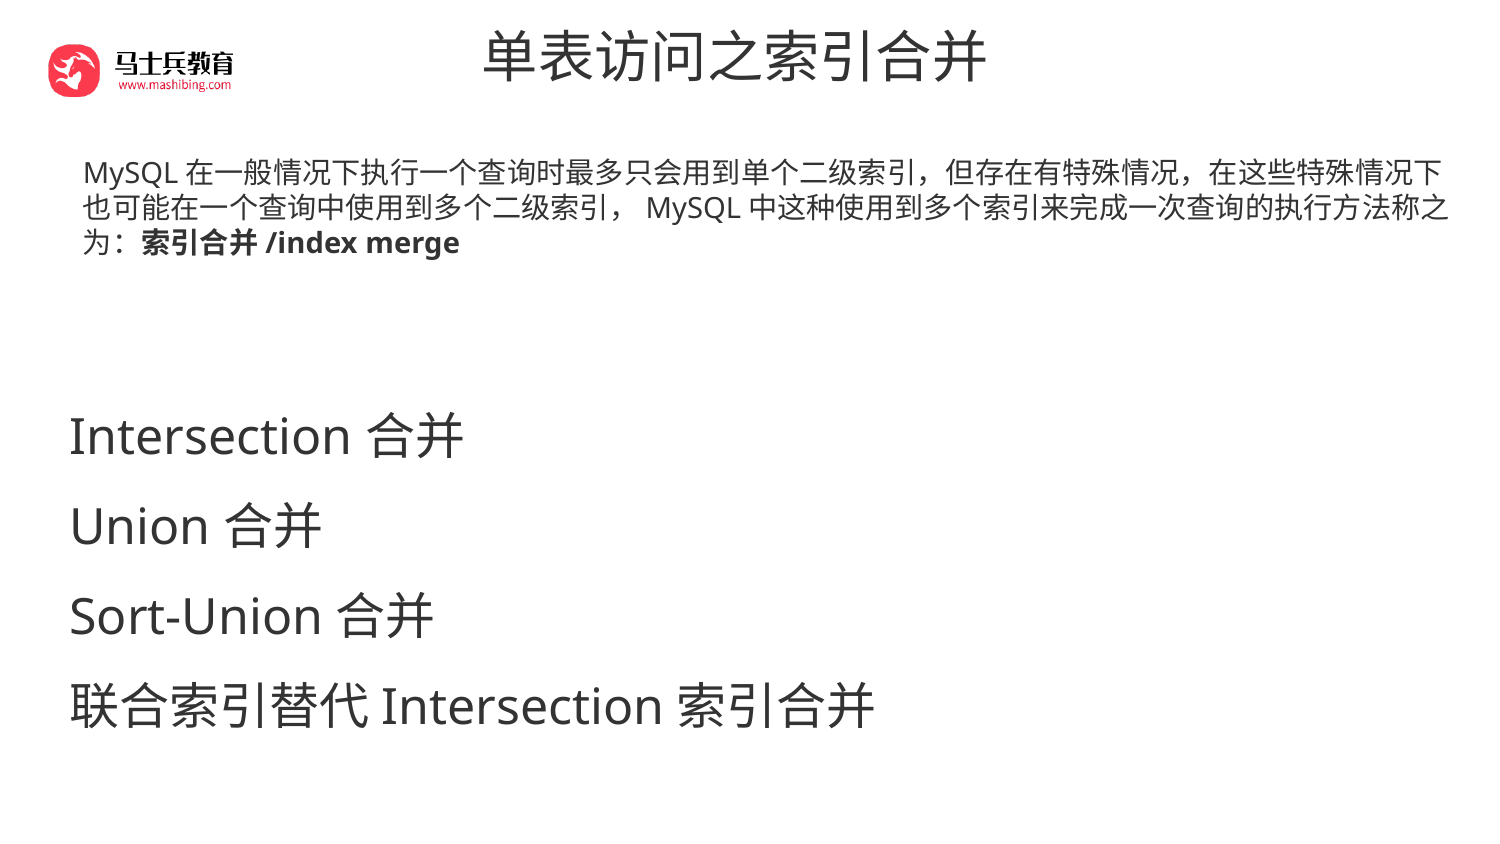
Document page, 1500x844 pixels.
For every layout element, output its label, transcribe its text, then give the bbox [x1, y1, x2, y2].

text_box MySQL在一般情况下执行一个查询时最多只会用到单个二级索引，但存在有特殊情况，在这些特殊情况下也可能在一个查询中使用到多个二级索引，MySQL中这种使用到多个索引来完成一次查询的执行方法称之为：索引合并/index merge [68, 111, 1470, 303]
picture [46, 43, 233, 98]
text_box 单表访问之索引合并 [376, 0, 1094, 111]
text_box Intersection合并 Union合并 Sort-Union合并 联合索引替代Intersection索引合并 [54, 347, 907, 762]
